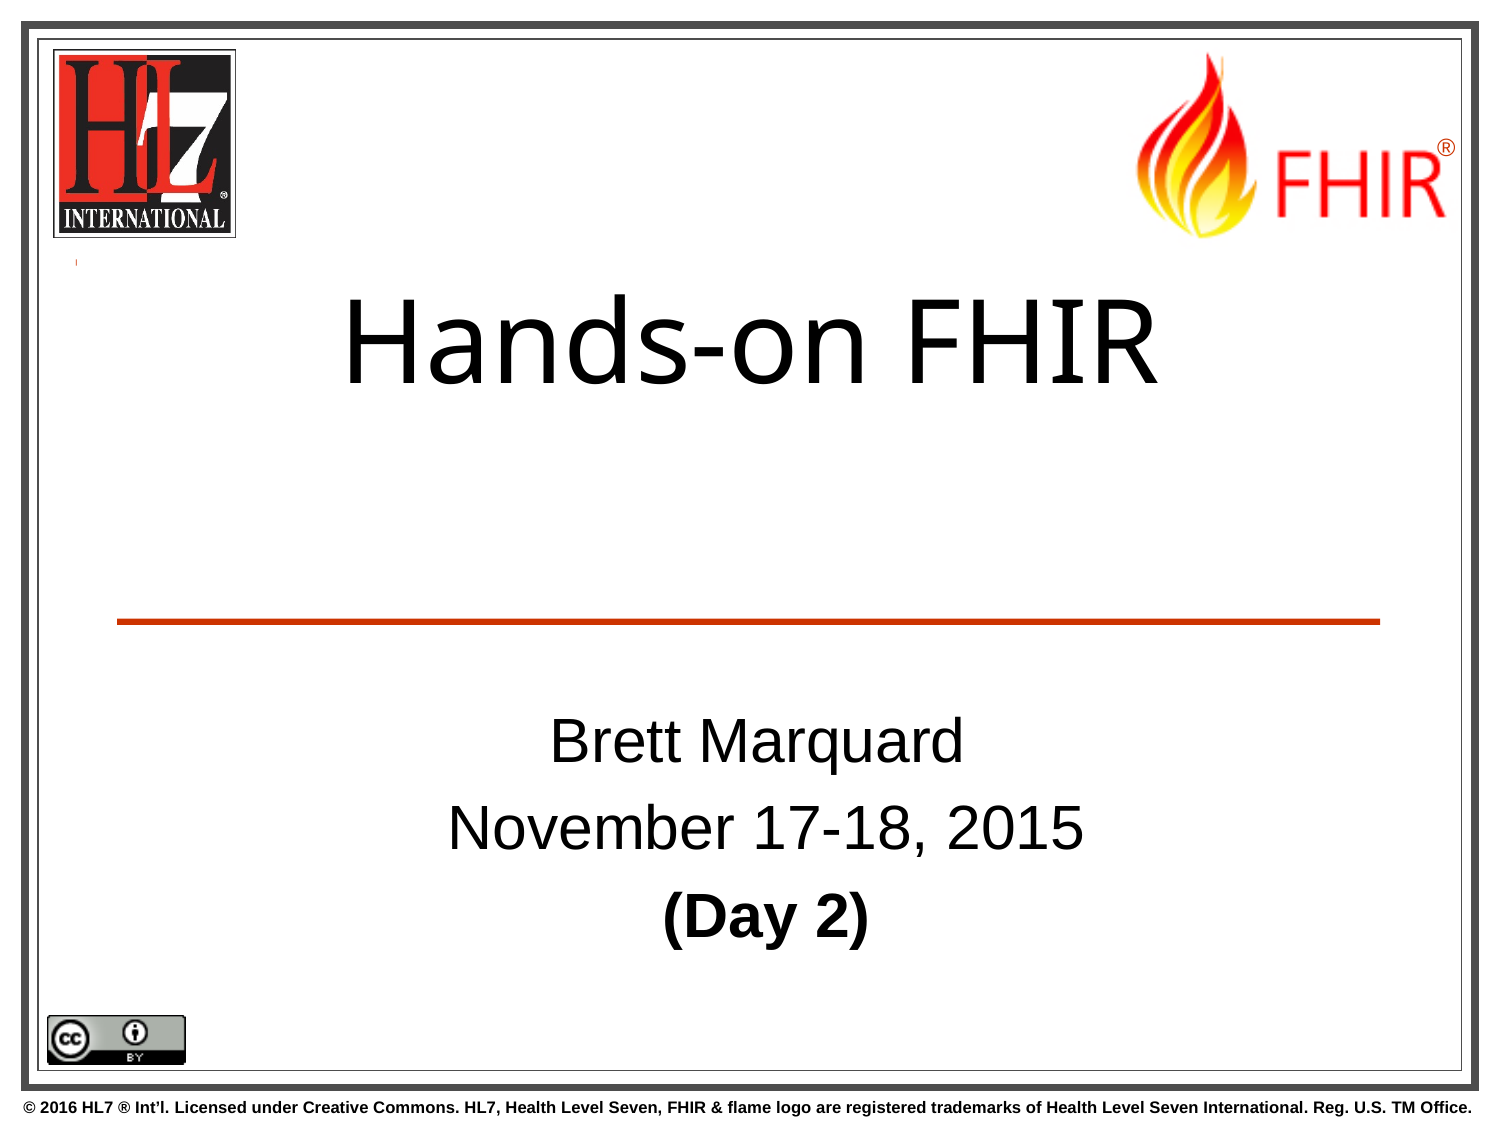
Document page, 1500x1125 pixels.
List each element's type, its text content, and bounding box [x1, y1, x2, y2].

picture [47, 1015, 186, 1065]
text_box Brett Marquard November 17-18, 2015 (Day 2) [241, 692, 1292, 912]
title Hands-on FHIR [206, 137, 1294, 563]
picture [53, 49, 236, 238]
picture [1124, 42, 1458, 249]
